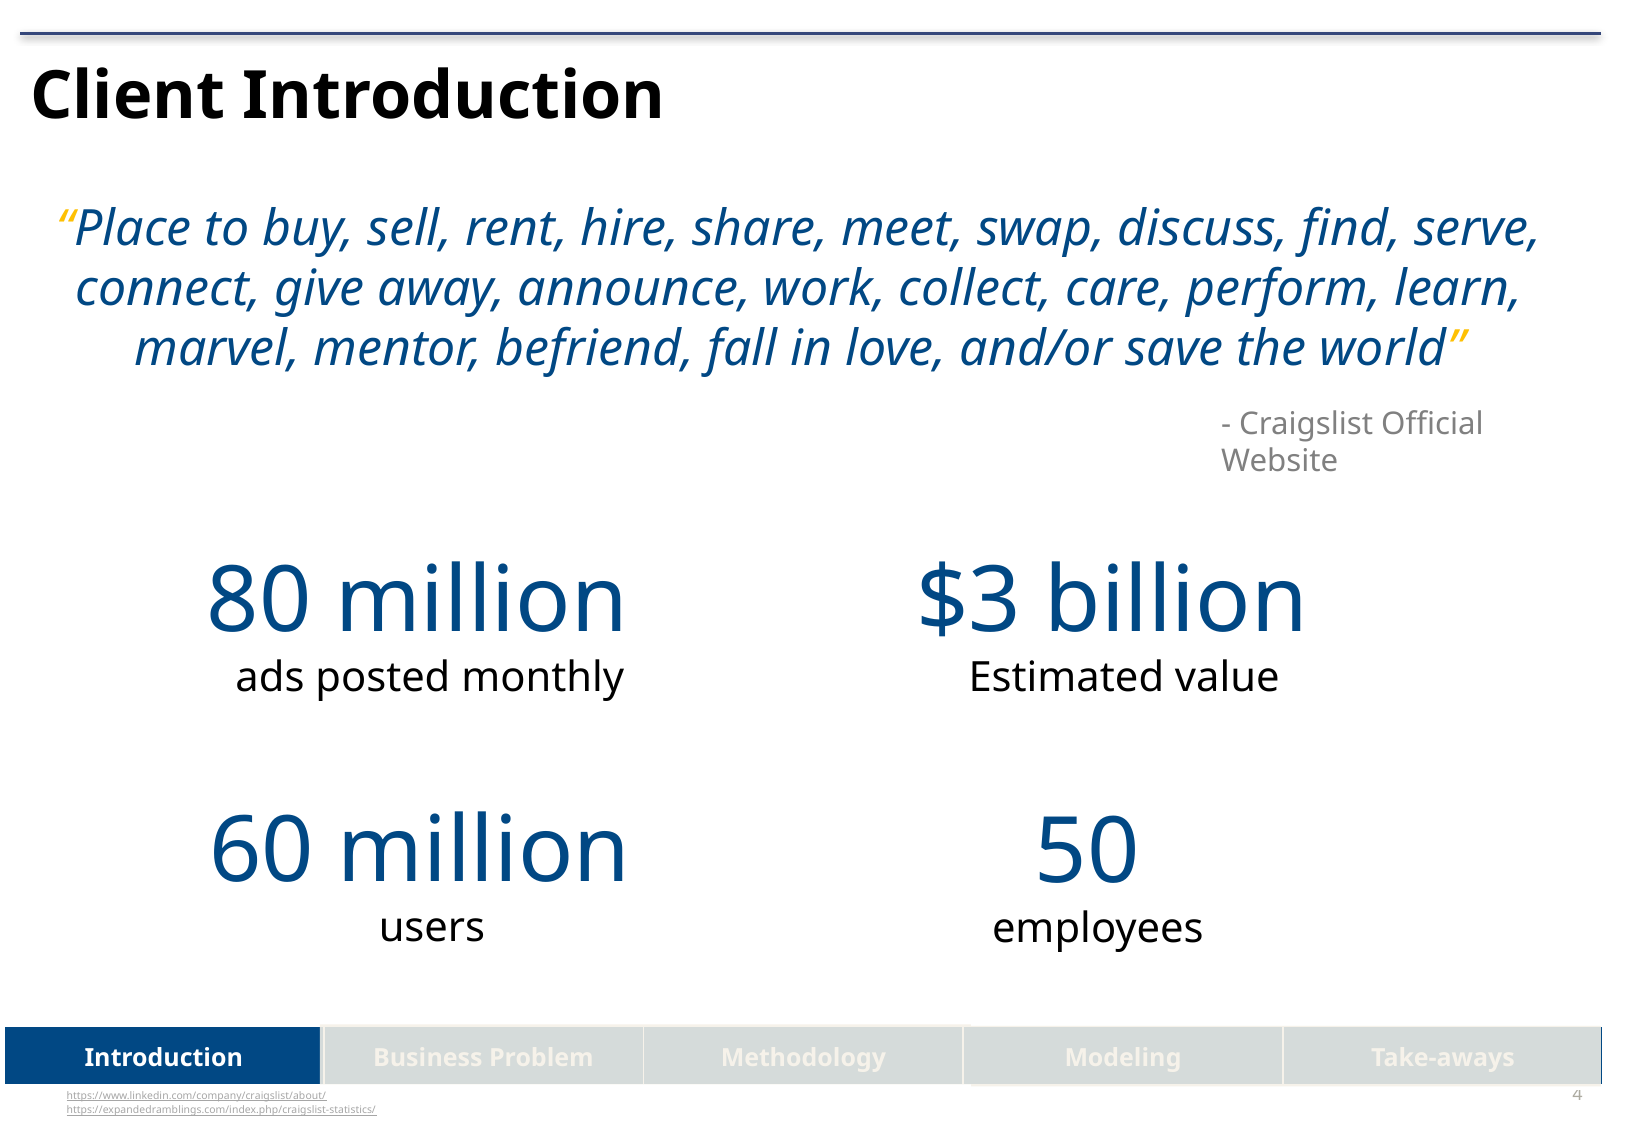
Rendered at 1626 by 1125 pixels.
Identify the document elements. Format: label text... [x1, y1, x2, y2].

text_box 60 million users [194, 782, 670, 958]
text_box 50 employees [977, 783, 1219, 959]
text_box $3 billion Estimated value [901, 532, 1348, 707]
text_box [969, 1024, 1603, 1088]
text_box [318, 1022, 973, 1086]
table_header Introduction [5, 1027, 318, 1084]
text_box - Craigslist Official Website [1214, 399, 1606, 481]
text_box 80 million ads posted monthly [192, 532, 668, 707]
text_box https://www.linkedin.com/company/craigslist/about/ https://expandedramblings.com/index.php/craigslist-statistics/ [51, 1090, 1548, 1125]
text_box “Place to buy, sell, rent, hire, share, meet, swap, discuss, find, serve, connect, give away, announce, work, collect, care, perform, learn, marvel, mentor, befriend, fall in love, and/or save the world” [15, 187, 1584, 383]
text_box Client Introduction [15, 54, 1549, 115]
